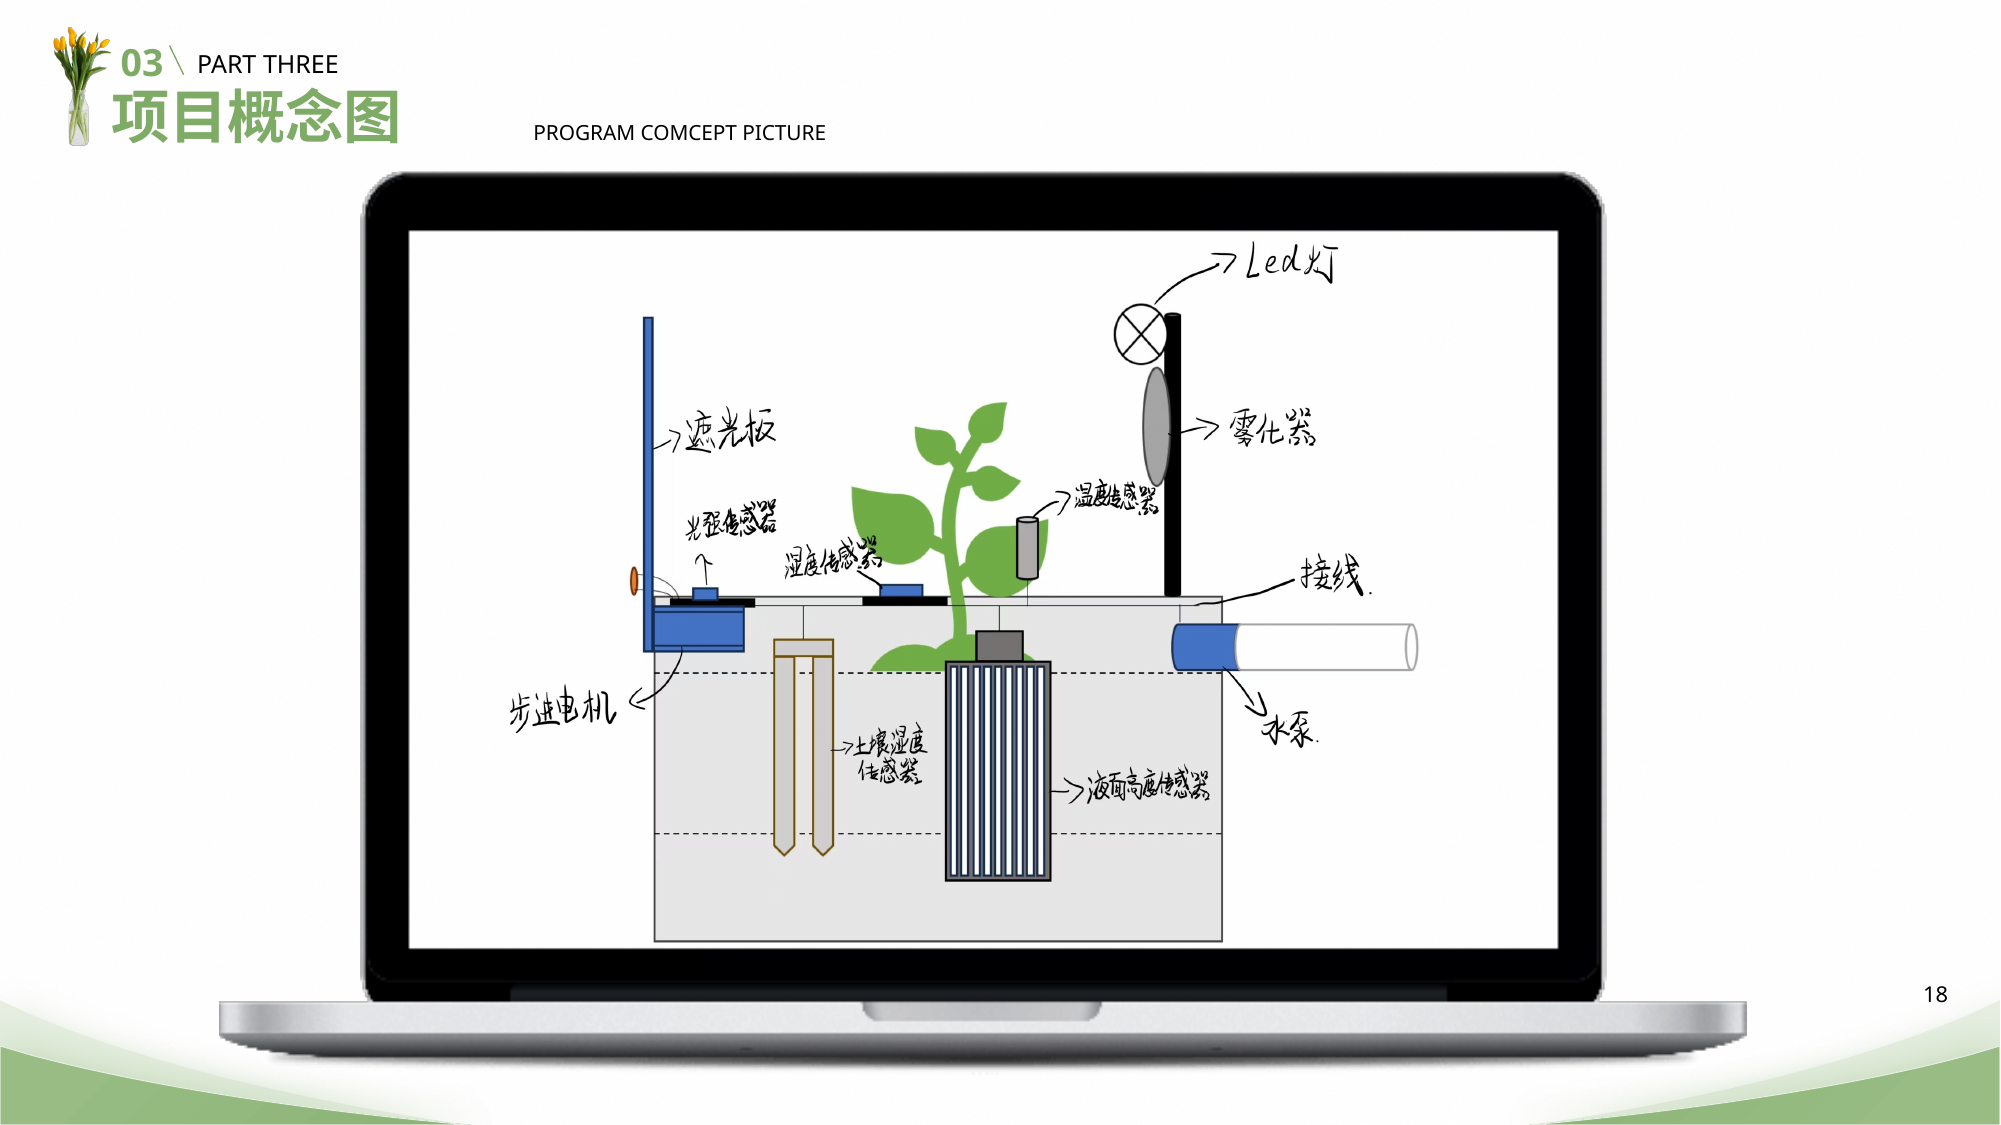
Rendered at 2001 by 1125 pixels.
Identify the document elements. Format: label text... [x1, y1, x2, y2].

text_box PROGRAM COMCEPT PICTURE [518, 112, 984, 152]
text_box 18 [1774, 980, 1948, 1000]
picture [0, 0, 2001, 1125]
list 项目概念图 [111, 0, 958, 439]
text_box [0, 1000, 2000, 1125]
